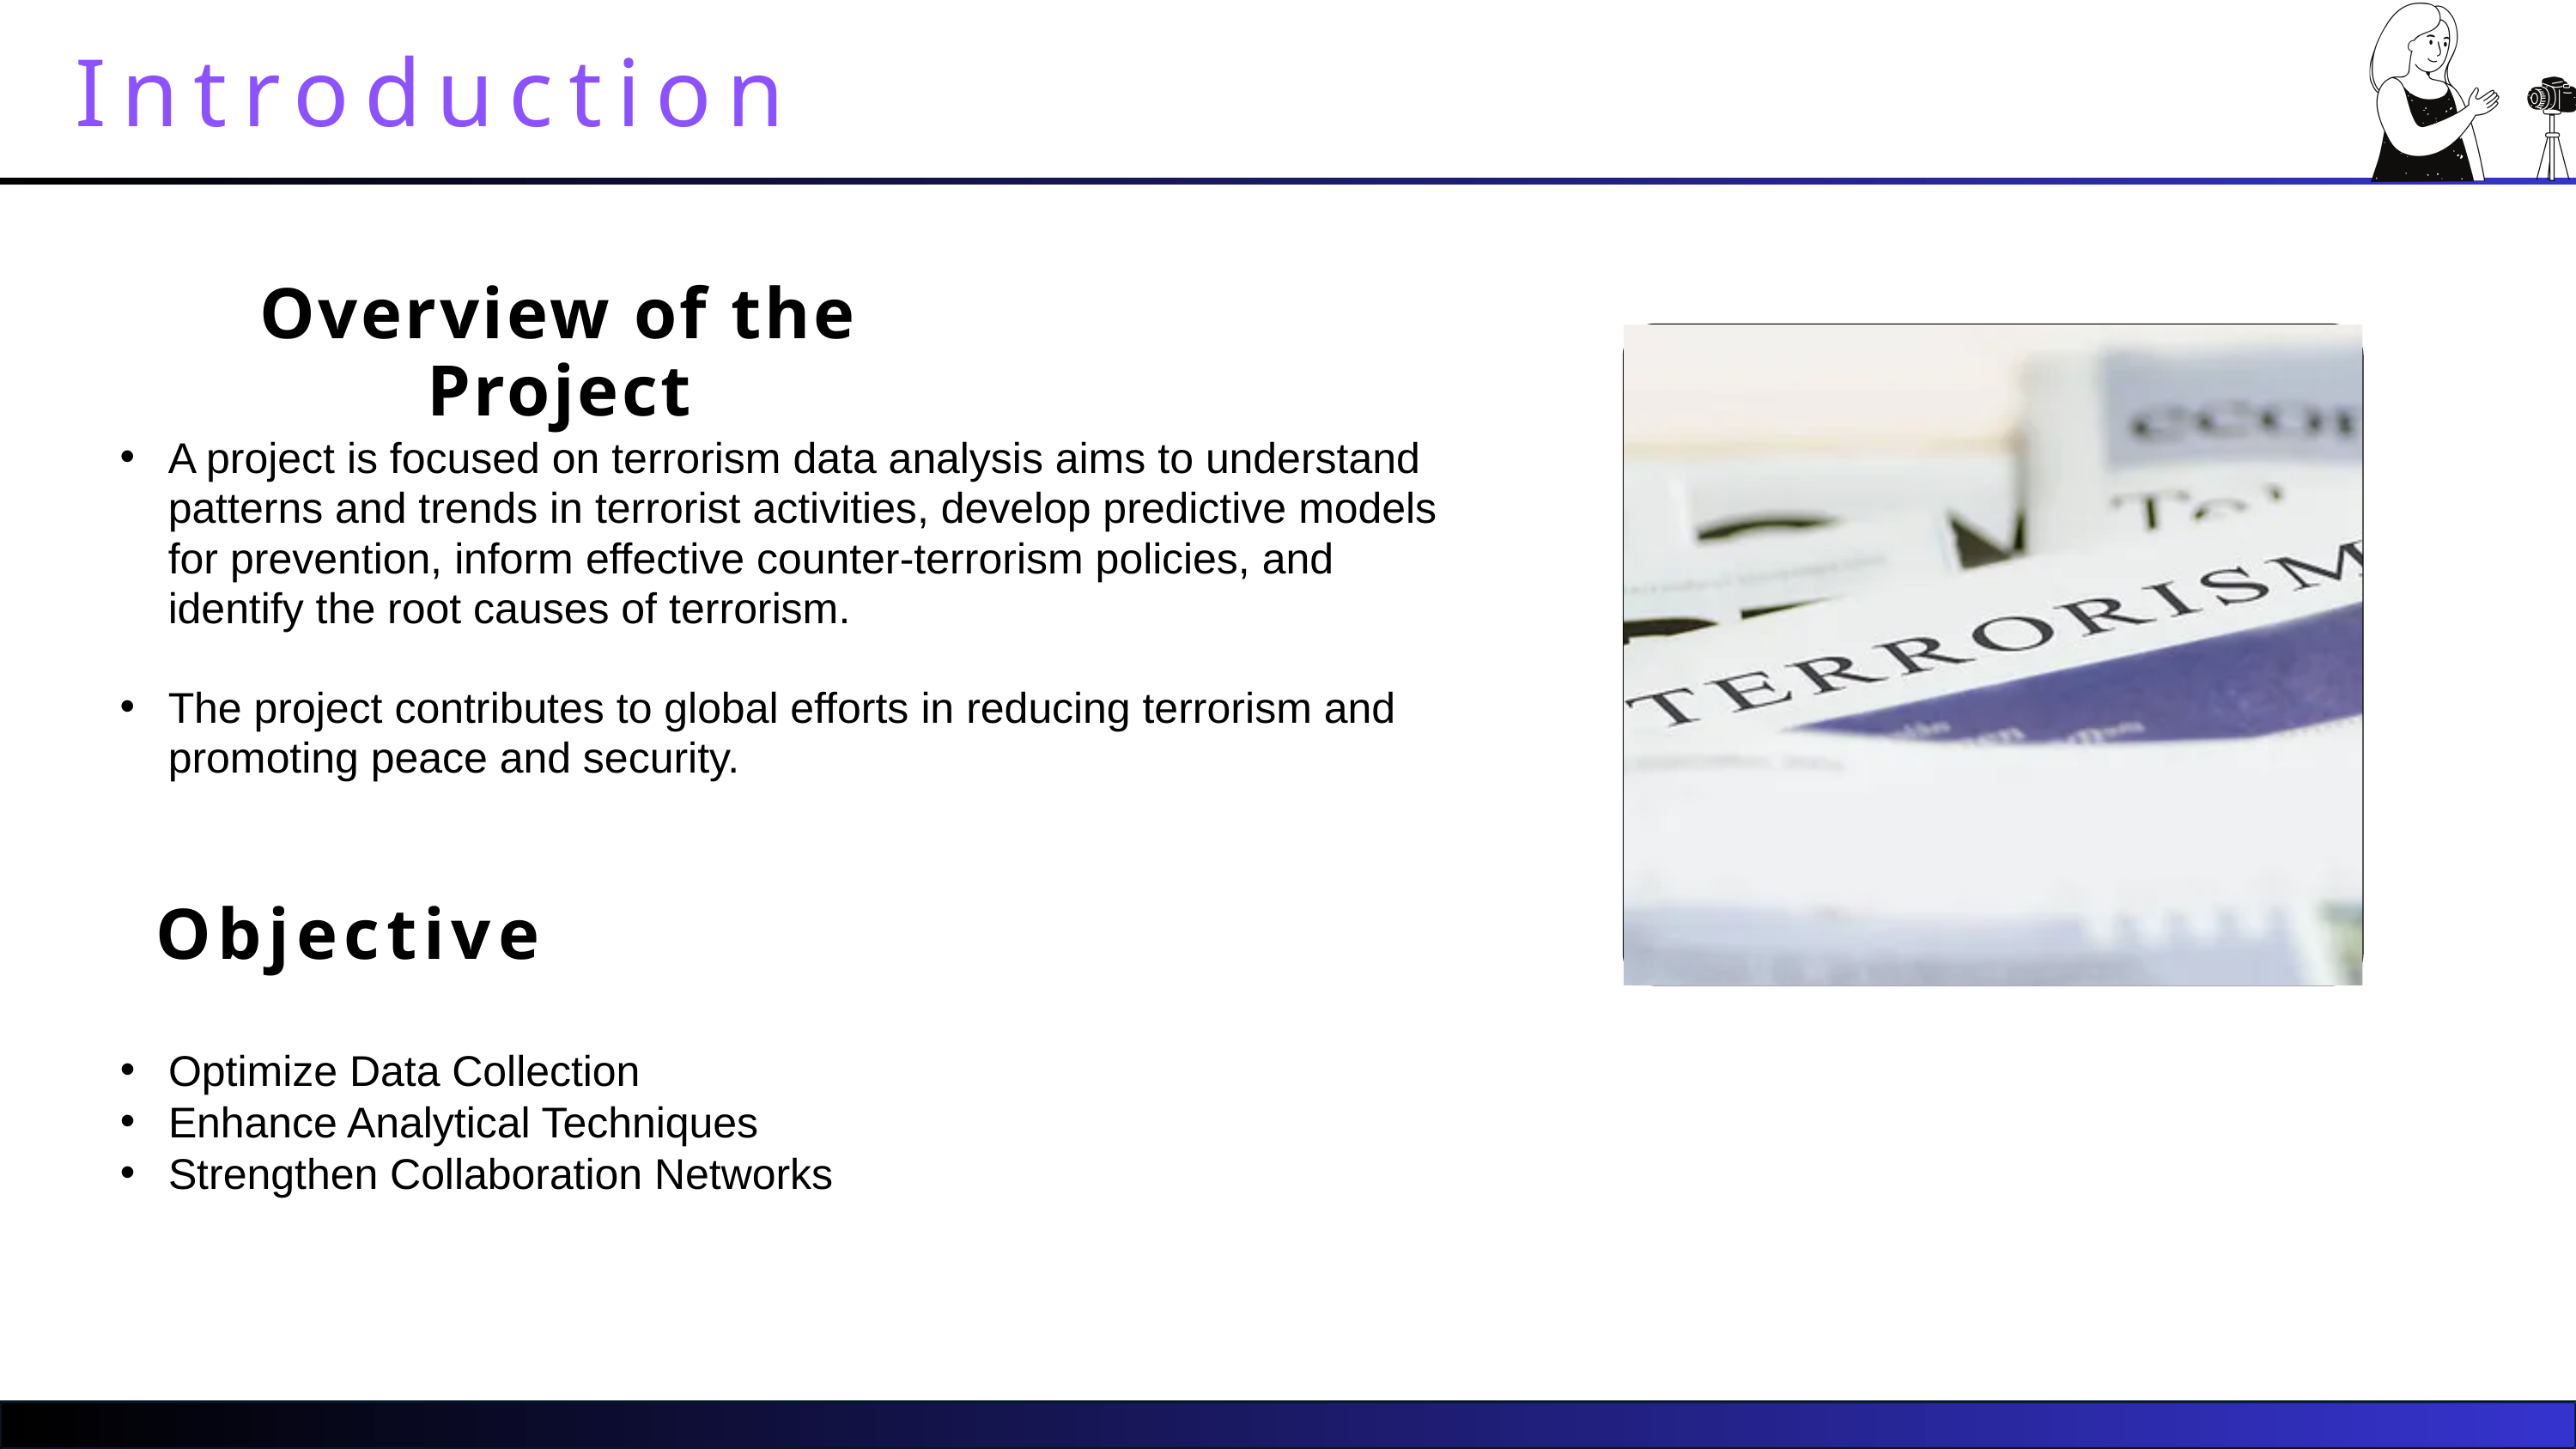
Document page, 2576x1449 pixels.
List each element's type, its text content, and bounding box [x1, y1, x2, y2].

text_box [0, 1399, 2576, 1449]
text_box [0, 178, 2576, 185]
text_box Objective [106, 888, 598, 973]
text_box Optimize Data Collection Enhance Analytical Techniques Strengthen Collaboration Networks [106, 1036, 945, 1204]
text_box A project is focused on terrorism data analysis aims to understand patterns and trends in terrorist activities, develop predictive models for prevention, inform effective counter-terrorism policies, and identify the root causes of terrorism. The project contributes to global efforts in reducing terrorism and promoting peace and security. [119, 432, 1459, 832]
text_box [2369, 3, 2576, 176]
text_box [1623, 324, 2363, 985]
text_box Overview of the Project [119, 275, 999, 430]
text_box Introduction [75, 33, 1035, 145]
